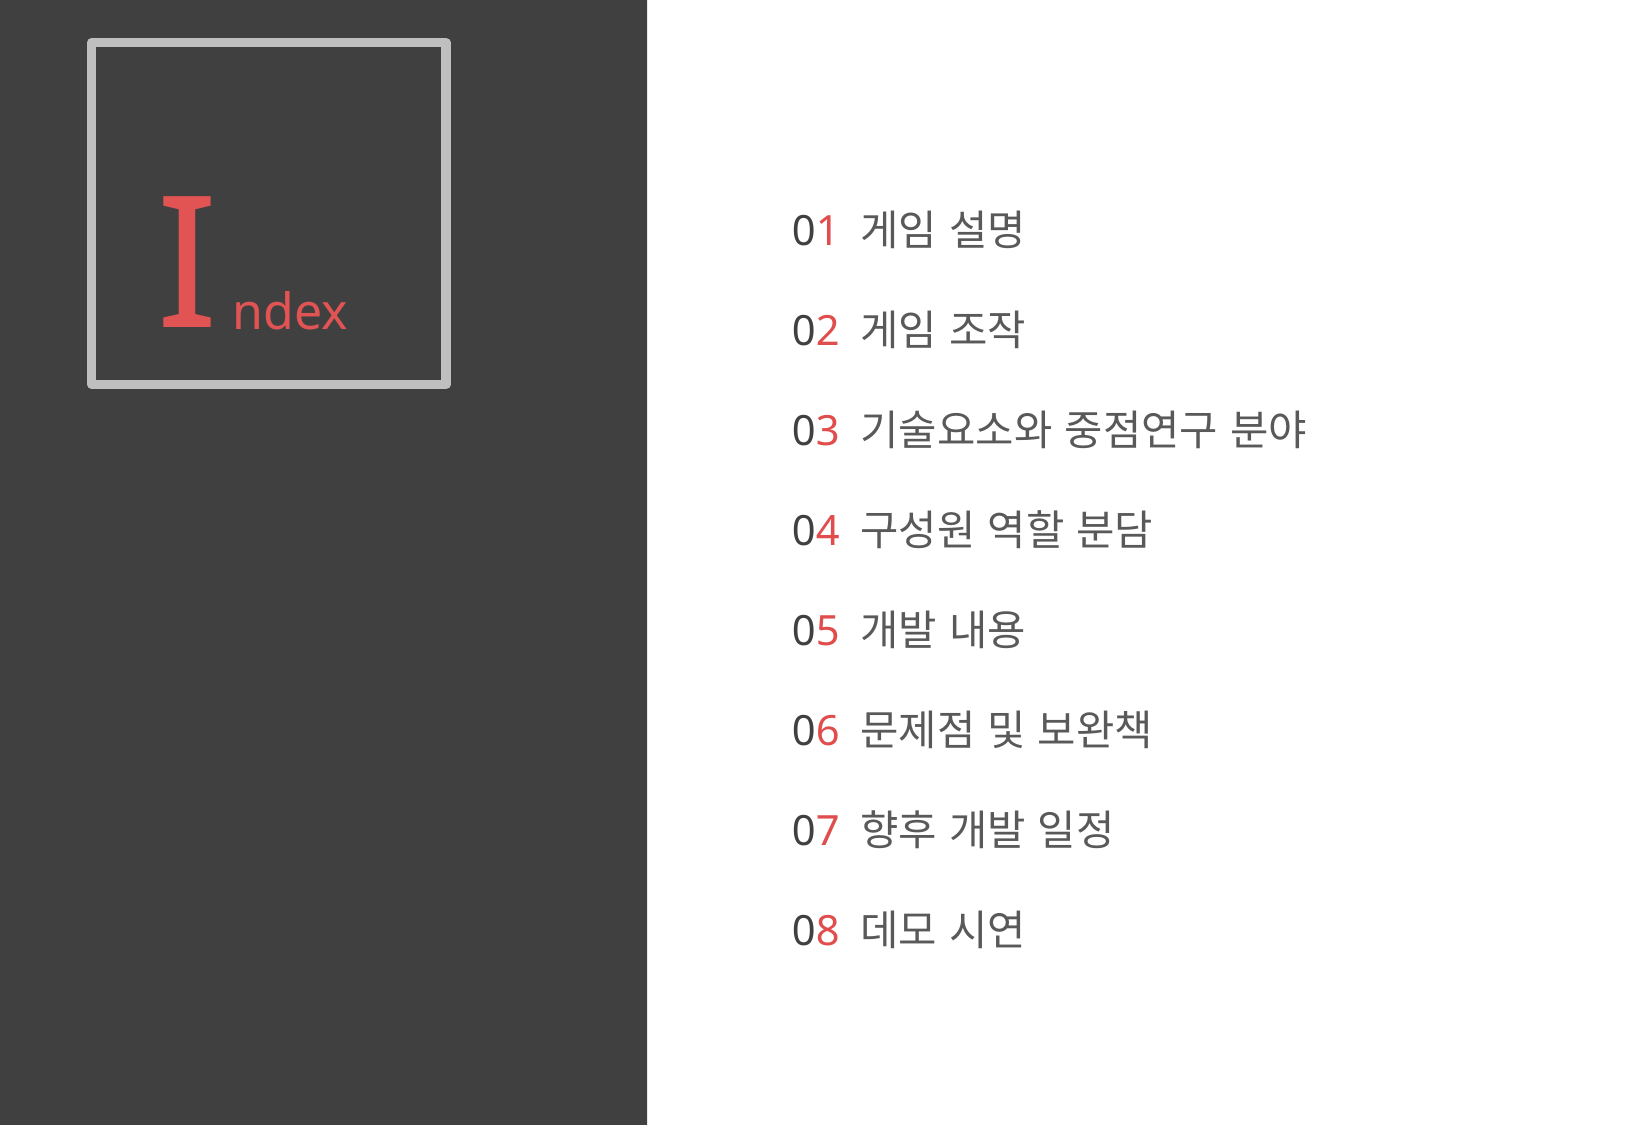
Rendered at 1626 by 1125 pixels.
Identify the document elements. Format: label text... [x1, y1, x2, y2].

text_box 01 게임 설명 02 게임 조작 03 기술요소와 중점연구 분야 04 구성원 역할 분담 05 개발 내용 06 문제점 및 보완책 07 향후 개발 일정 08 데모 시연 [777, 196, 1557, 962]
text_box [0, 0, 649, 1125]
text_box ndex [234, 272, 363, 348]
text_box I [142, 137, 234, 372]
text_box [90, 41, 448, 386]
